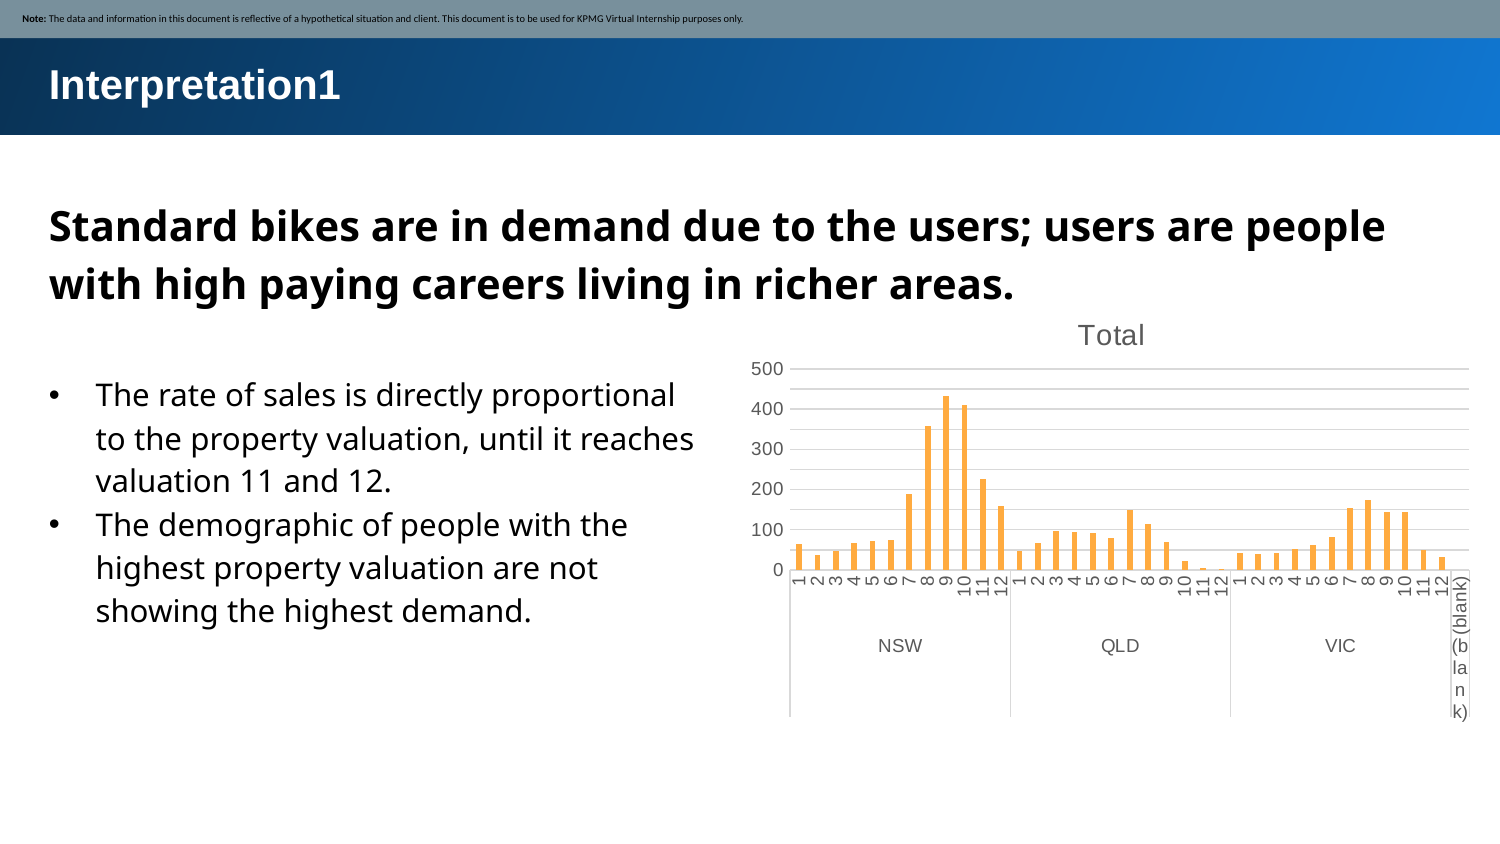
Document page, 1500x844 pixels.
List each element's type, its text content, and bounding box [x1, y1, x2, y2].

text_box [0, 39, 1500, 135]
text_box The rate of sales is directly proportional to the property valuation, until it reaches valuation 11 and 12. The demographic of people with the highest property valuation are not showing the highest demand. [33, 355, 712, 644]
text_box Interpretation1 [33, 43, 1439, 174]
text_box Note: The data and information in this document is reflective of a hypothetical situation and client. This document is to be used for KPMG Virtual Internship purposes only. [0, 0, 1500, 39]
chart [735, 292, 1487, 743]
text_box Standard bikes are in demand due to the users; users are people with high paying careers living in richer areas. [33, 177, 1439, 323]
